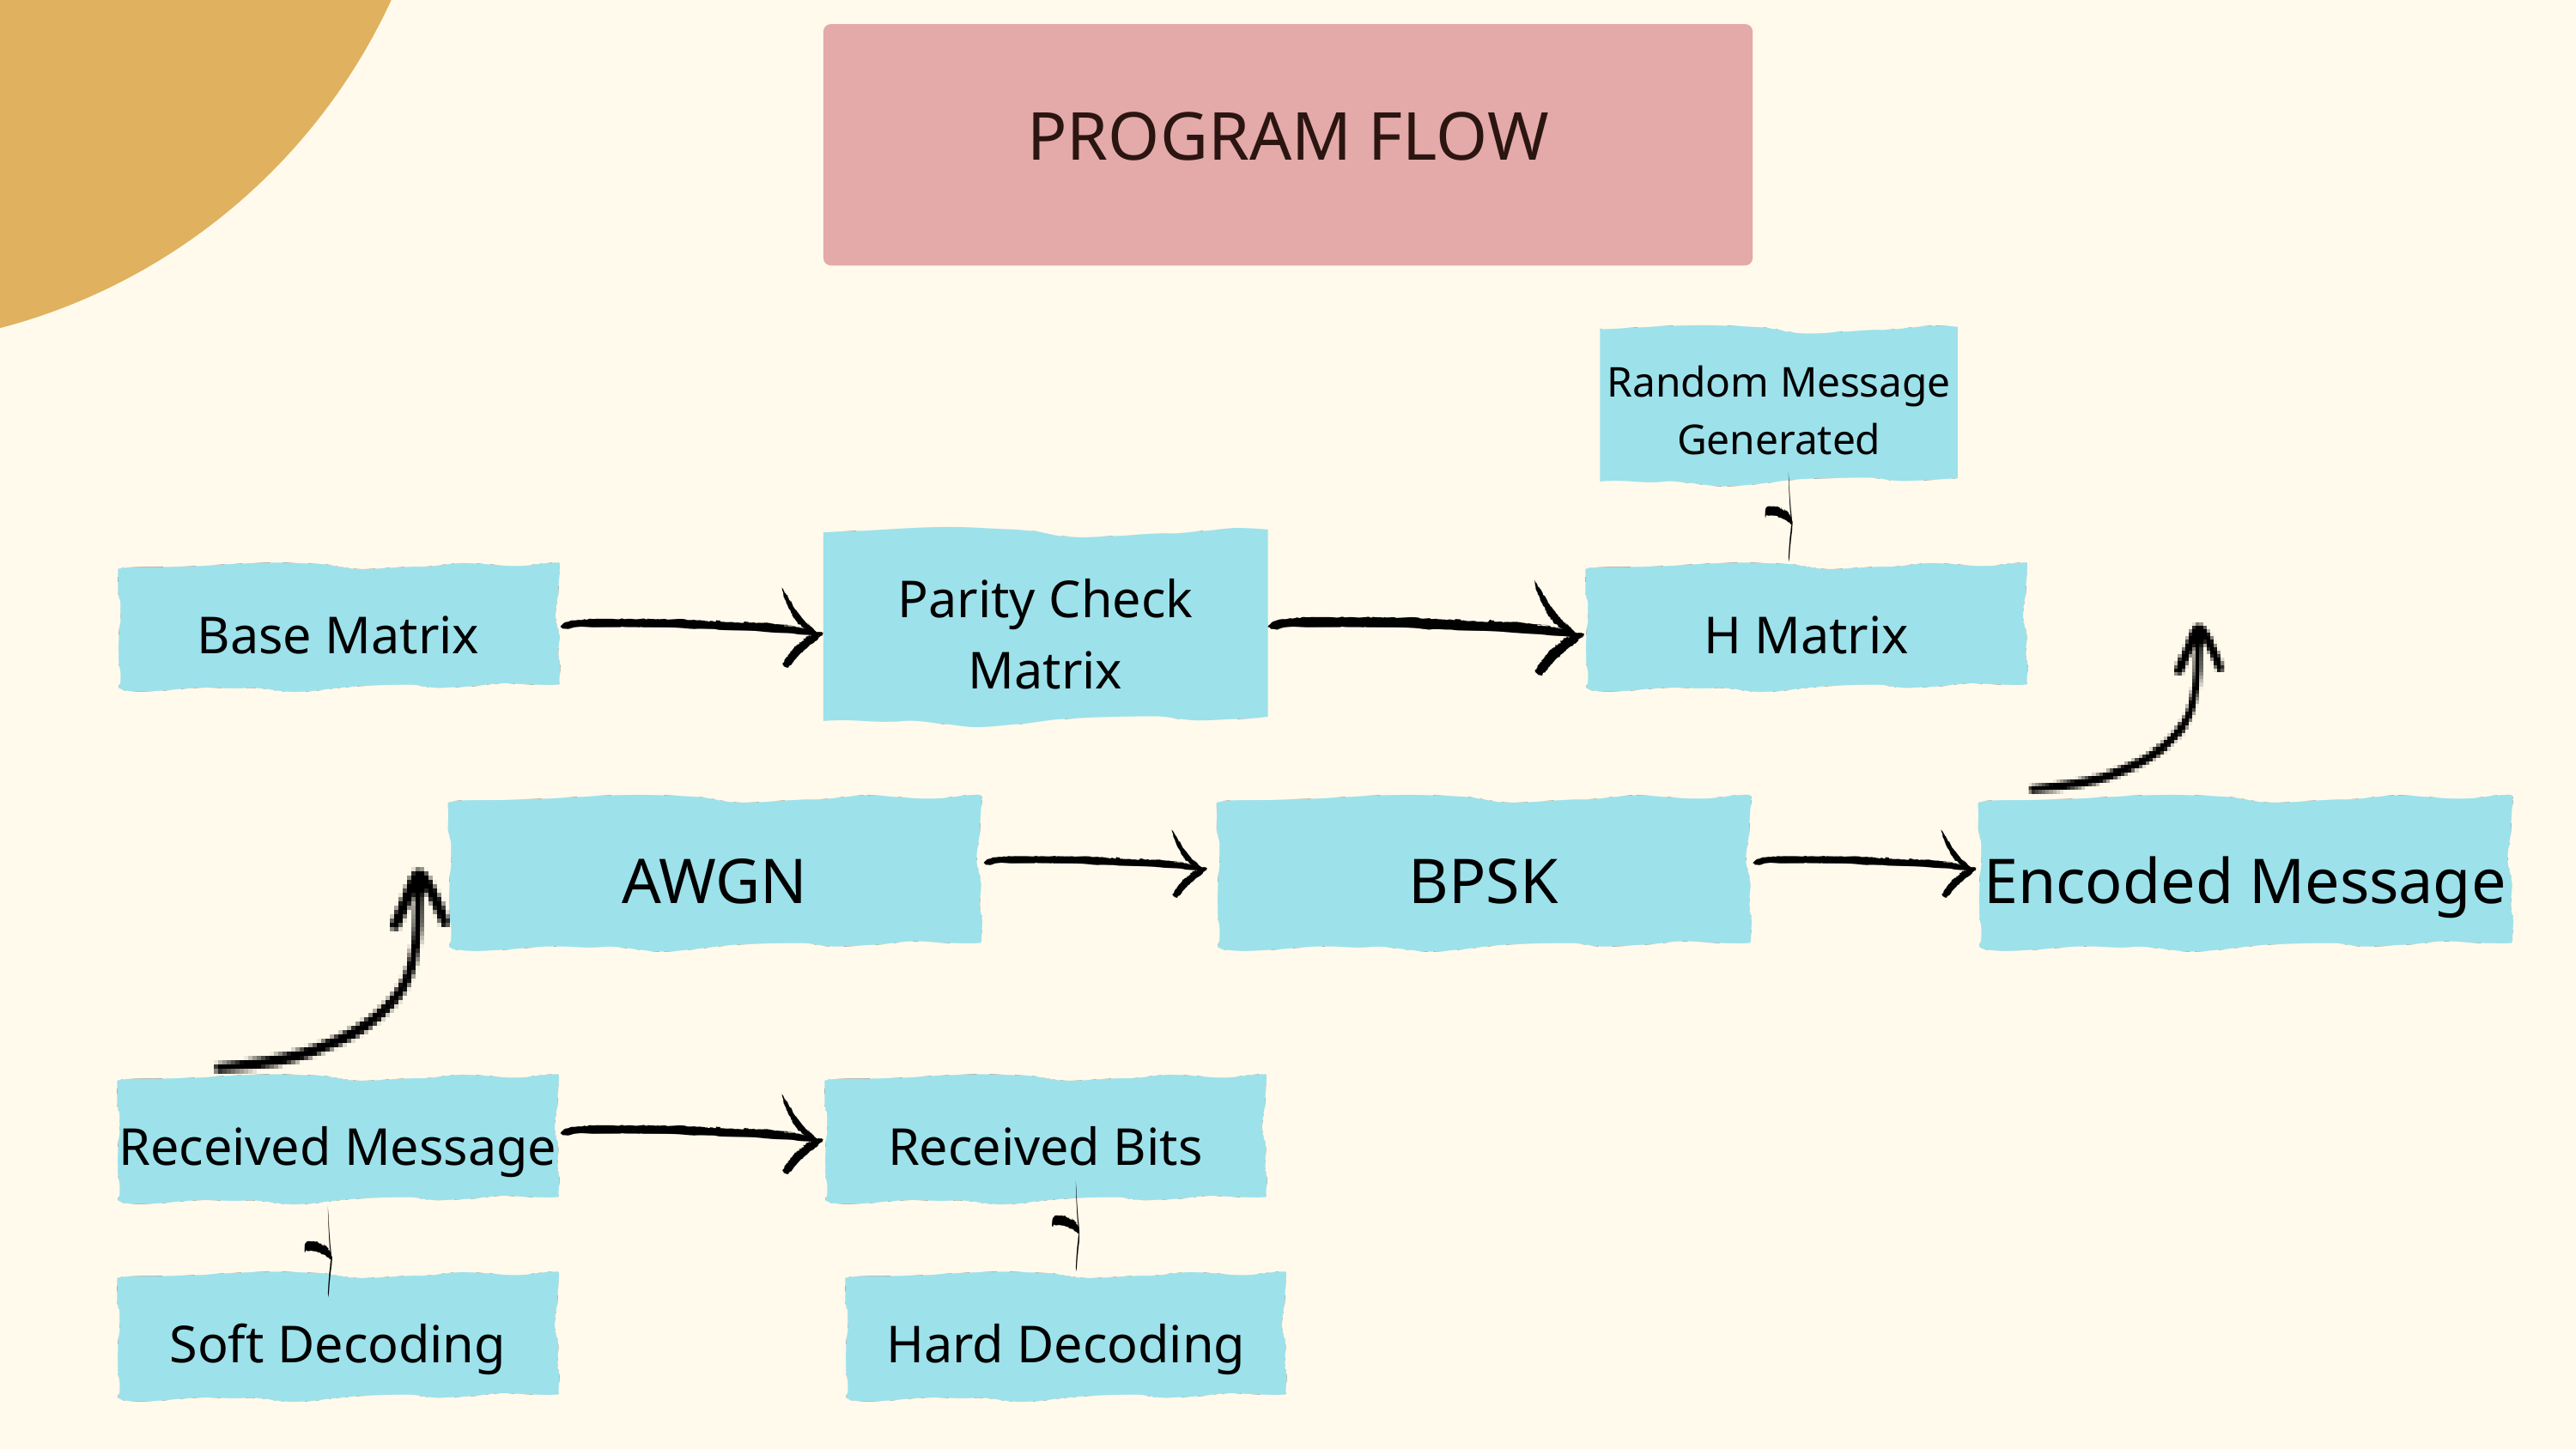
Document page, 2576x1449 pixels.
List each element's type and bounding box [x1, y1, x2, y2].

text_box [1052, 1213, 1080, 1270]
text_box [1583, 561, 2029, 694]
text_box [1272, 579, 1579, 676]
text_box [842, 1270, 1289, 1404]
text_box [565, 587, 818, 668]
text_box [1757, 829, 1971, 898]
text_box [823, 1073, 1268, 1206]
text_box [1600, 324, 1959, 488]
text_box [445, 792, 984, 954]
text_box [823, 23, 1753, 266]
text_box [304, 1213, 332, 1270]
text_box [115, 1270, 561, 1404]
text_box [988, 829, 1207, 898]
text_box [214, 863, 450, 1072]
text_box [565, 1094, 818, 1174]
text_box [1976, 792, 2515, 954]
text_box [1765, 496, 1793, 560]
text_box [2028, 619, 2225, 791]
text_box [116, 561, 562, 694]
text_box [823, 525, 1268, 730]
text_box [0, 0, 447, 348]
text_box [115, 1073, 561, 1206]
text_box [1214, 792, 1753, 954]
